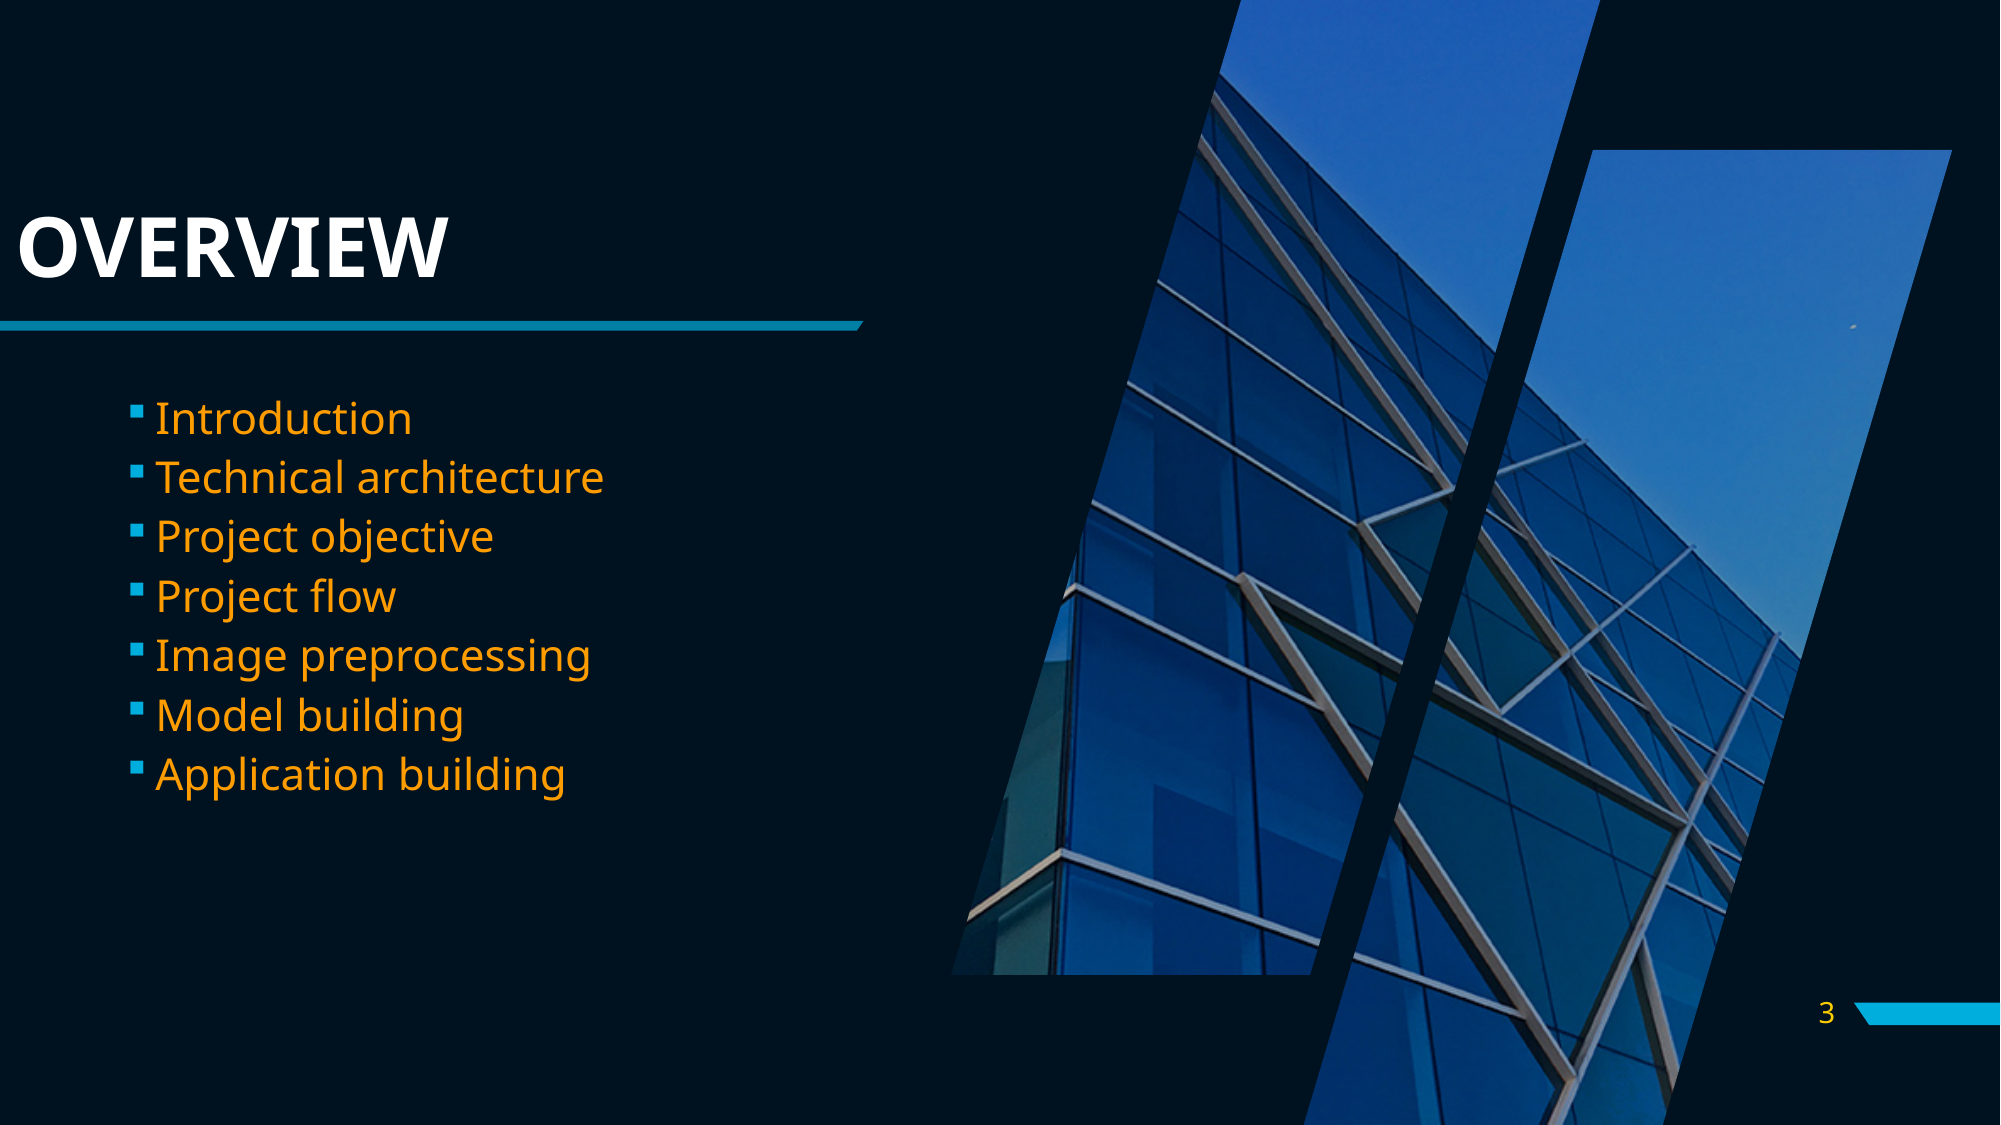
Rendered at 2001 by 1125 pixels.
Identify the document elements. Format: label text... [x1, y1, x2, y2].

list Introduction Technical architecture Project objective Project flow Image preprocessing Model building Application building [126, 388, 804, 811]
picture [950, 0, 1953, 1125]
title OVERVIEW [0, 185, 830, 315]
